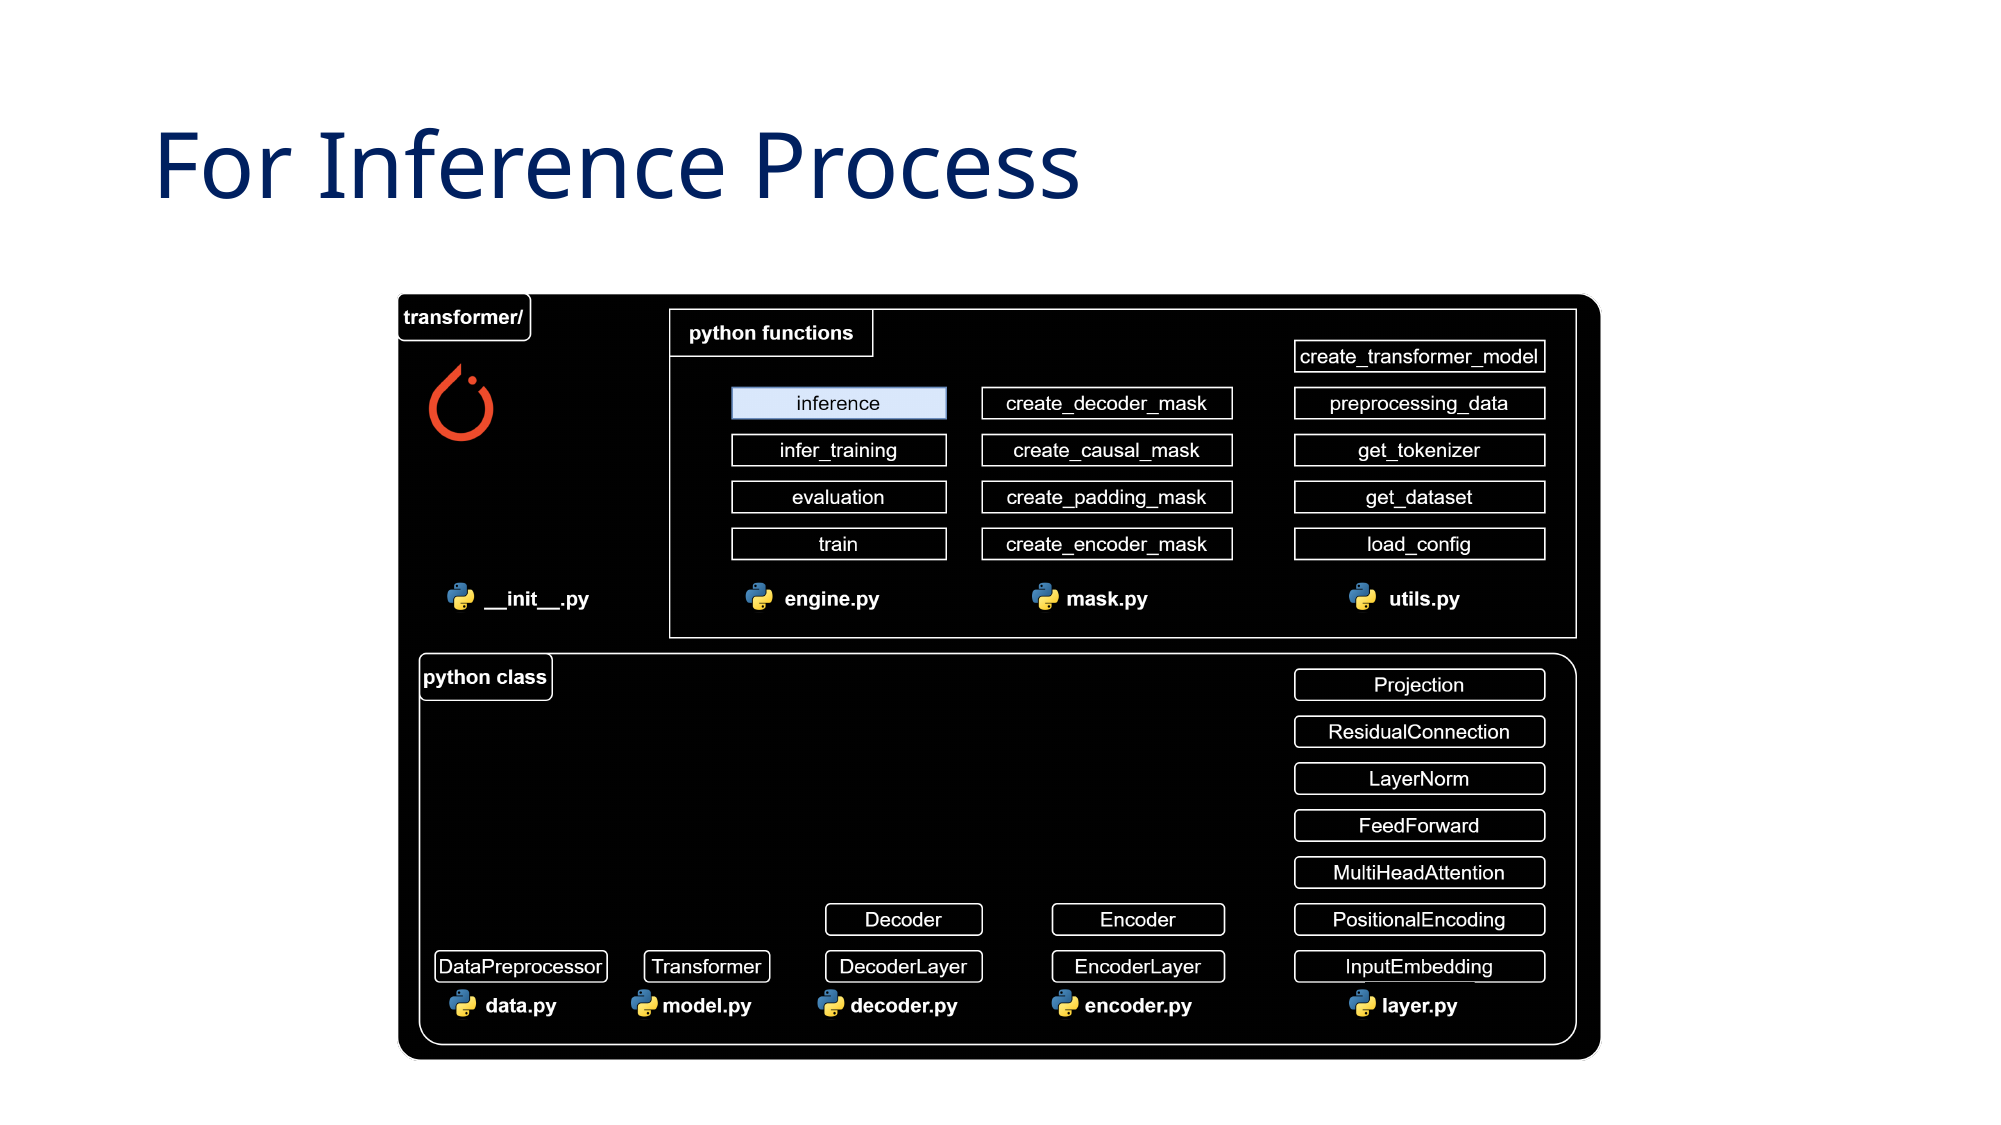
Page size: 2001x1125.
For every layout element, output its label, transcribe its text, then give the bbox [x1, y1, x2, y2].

title For Inference Process [137, 59, 1863, 278]
picture [380, 276, 1620, 1078]
